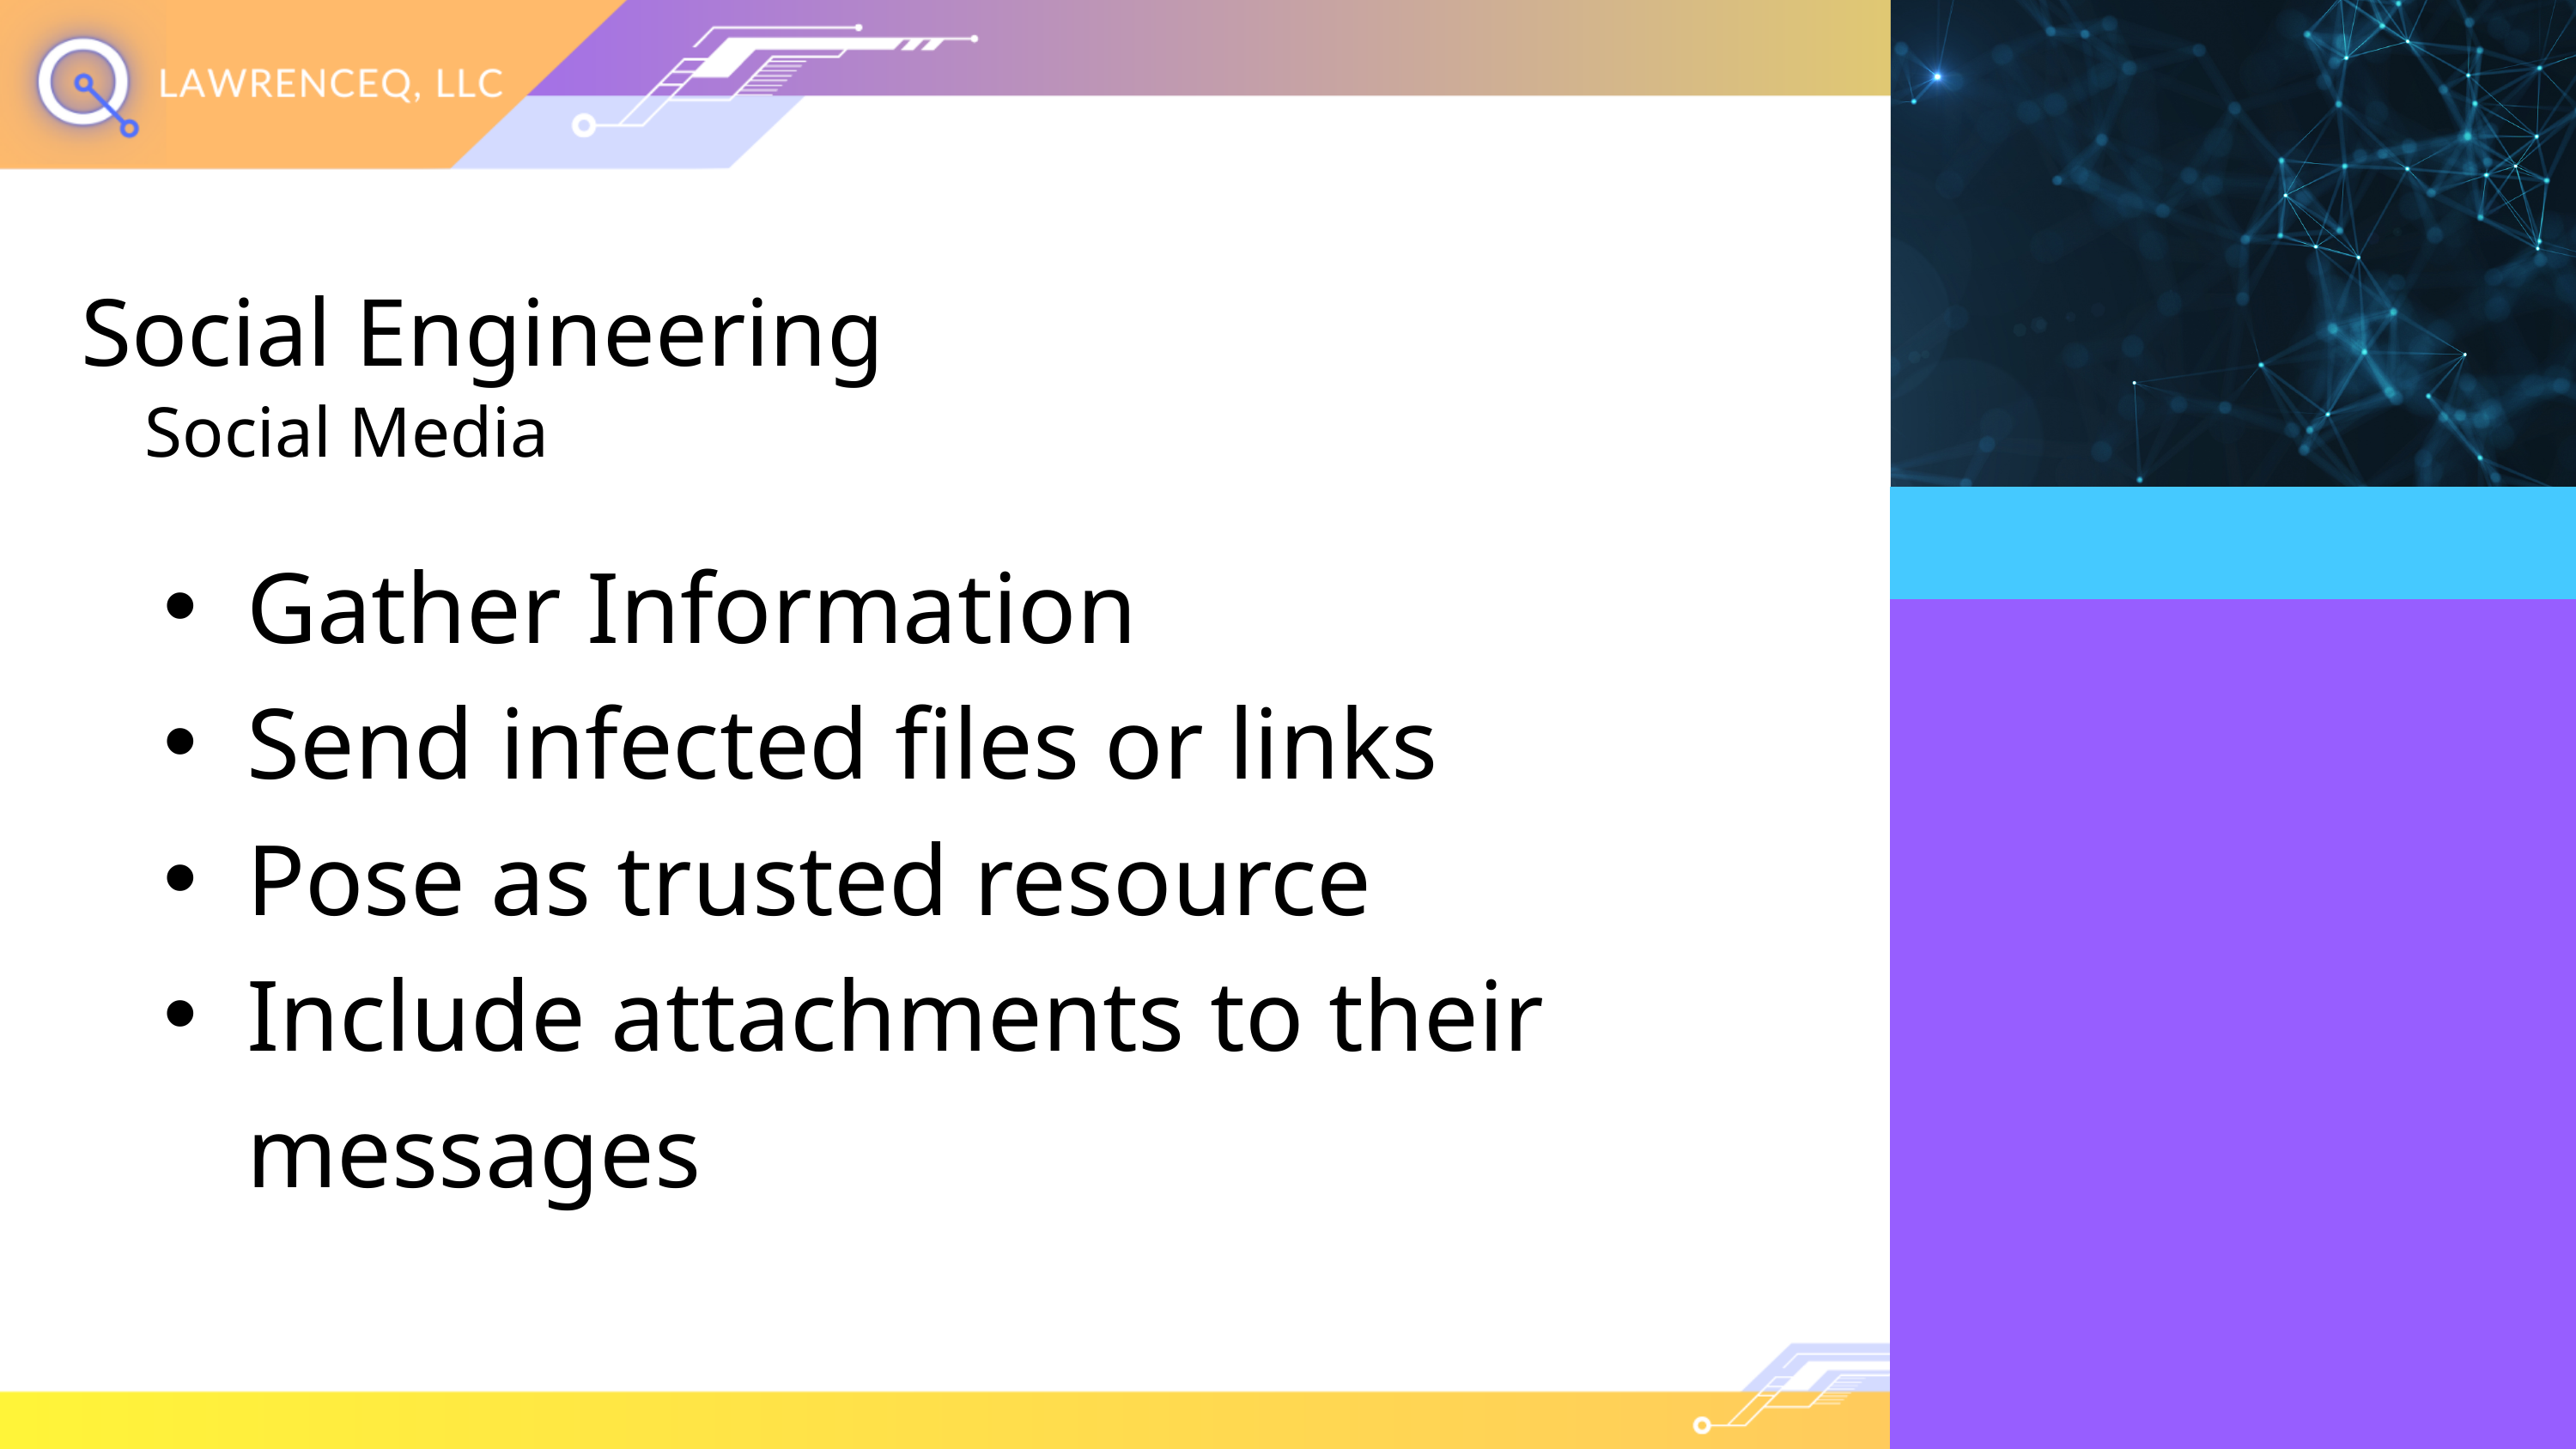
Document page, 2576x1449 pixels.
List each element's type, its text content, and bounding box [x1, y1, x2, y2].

text_box [0, 0, 1888, 1449]
text_box Social Engineering [81, 280, 1249, 385]
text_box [1889, 486, 2576, 598]
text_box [1890, 0, 2576, 485]
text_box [1889, 598, 2576, 1449]
text_box Gather Information Send infected files or links Pose as trusted resource Include attachments to their messages [81, 526, 1790, 1207]
text_box Social Media [144, 374, 1886, 471]
